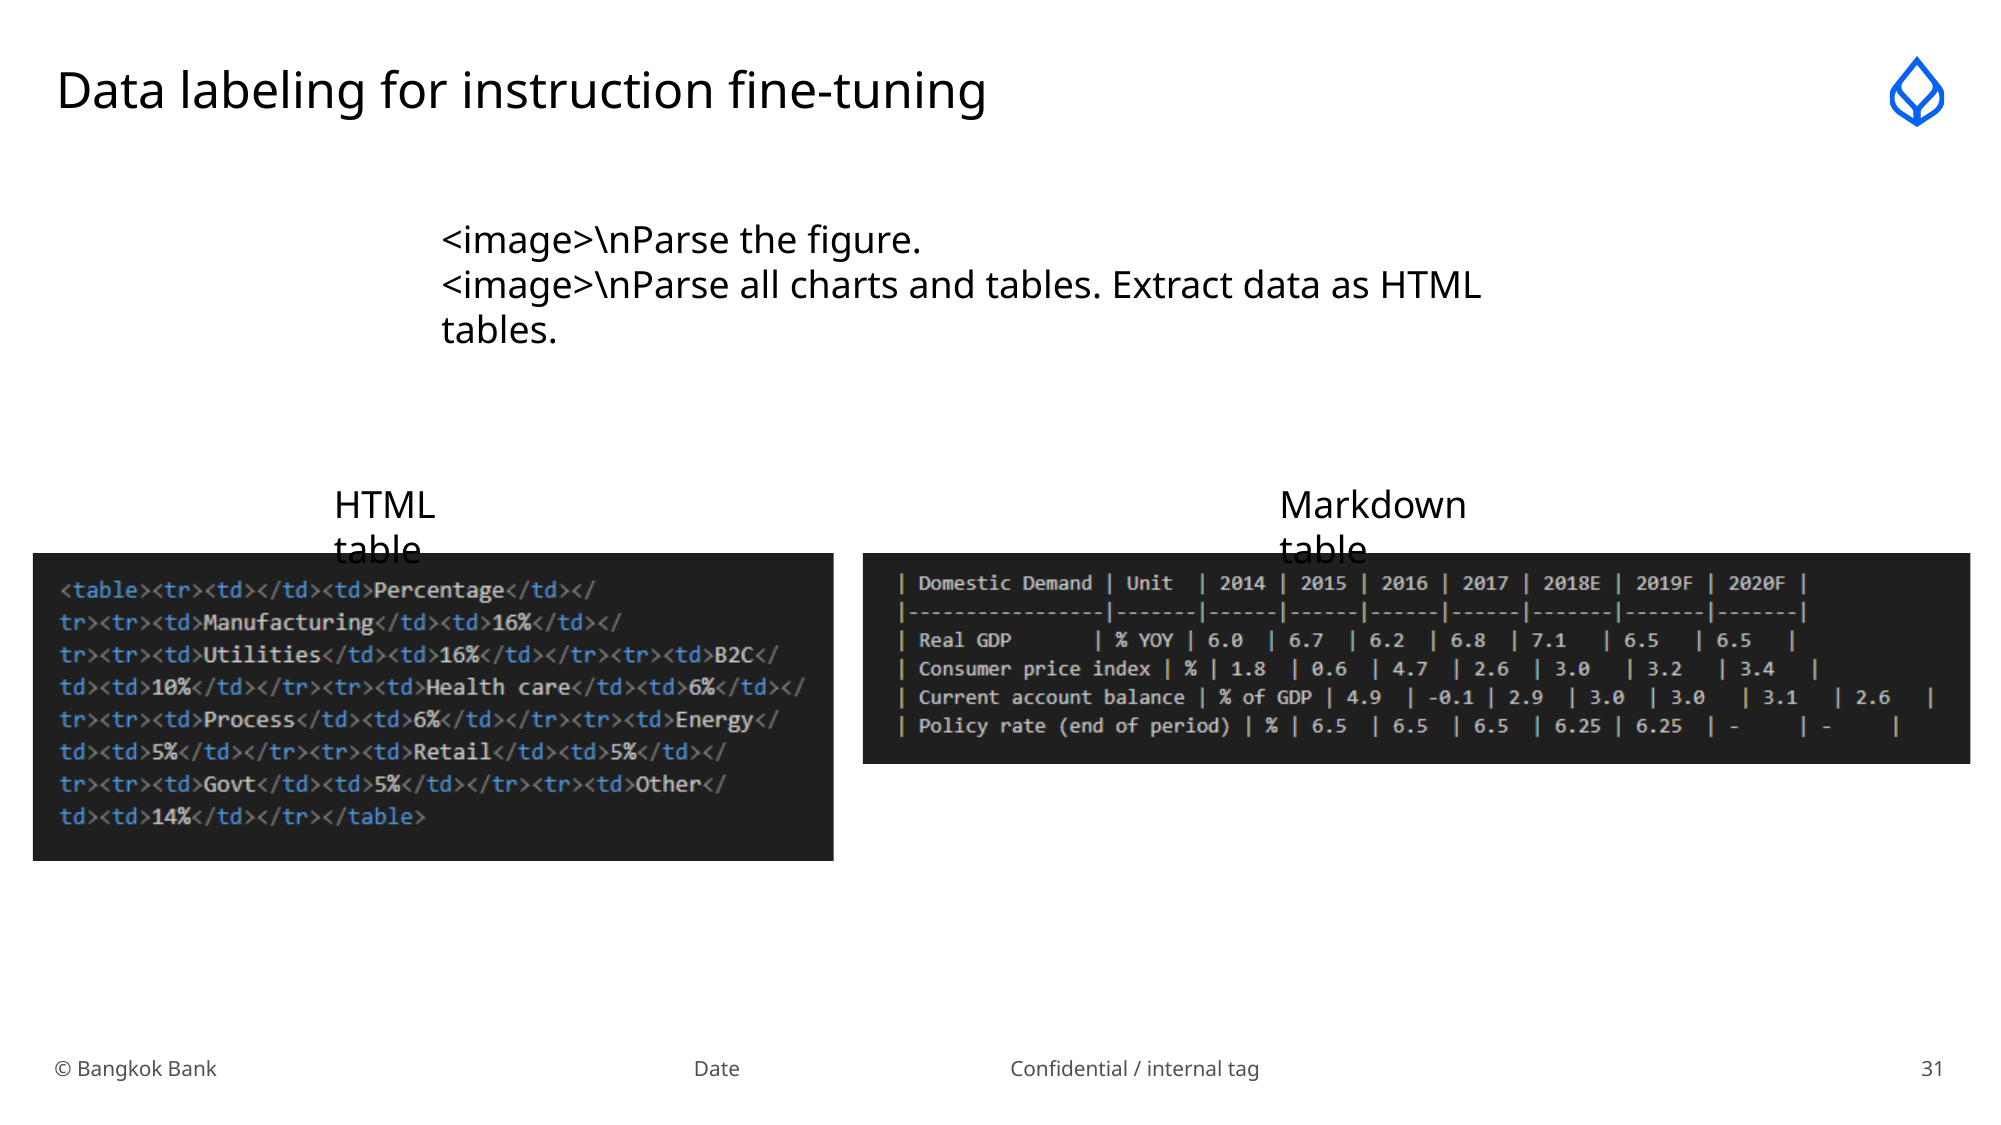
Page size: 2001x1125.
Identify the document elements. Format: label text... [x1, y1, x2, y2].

picture [32, 553, 834, 861]
text_box Markdown table [1264, 473, 1569, 553]
text_box HTML table [318, 473, 548, 553]
slide_number Date [693, 1055, 831, 1085]
text_box Data labeling for instruction fine-tuning [55, 55, 1148, 146]
picture [1889, 56, 1945, 127]
picture [862, 553, 1971, 764]
slide_number 31 [1803, 1055, 1945, 1085]
text_box <image>\nParse the figure. <image>\nParse all charts and tables. Extract data as HTML tables. [426, 208, 1595, 359]
footer Confidential / internal tag [1010, 1055, 1626, 1085]
